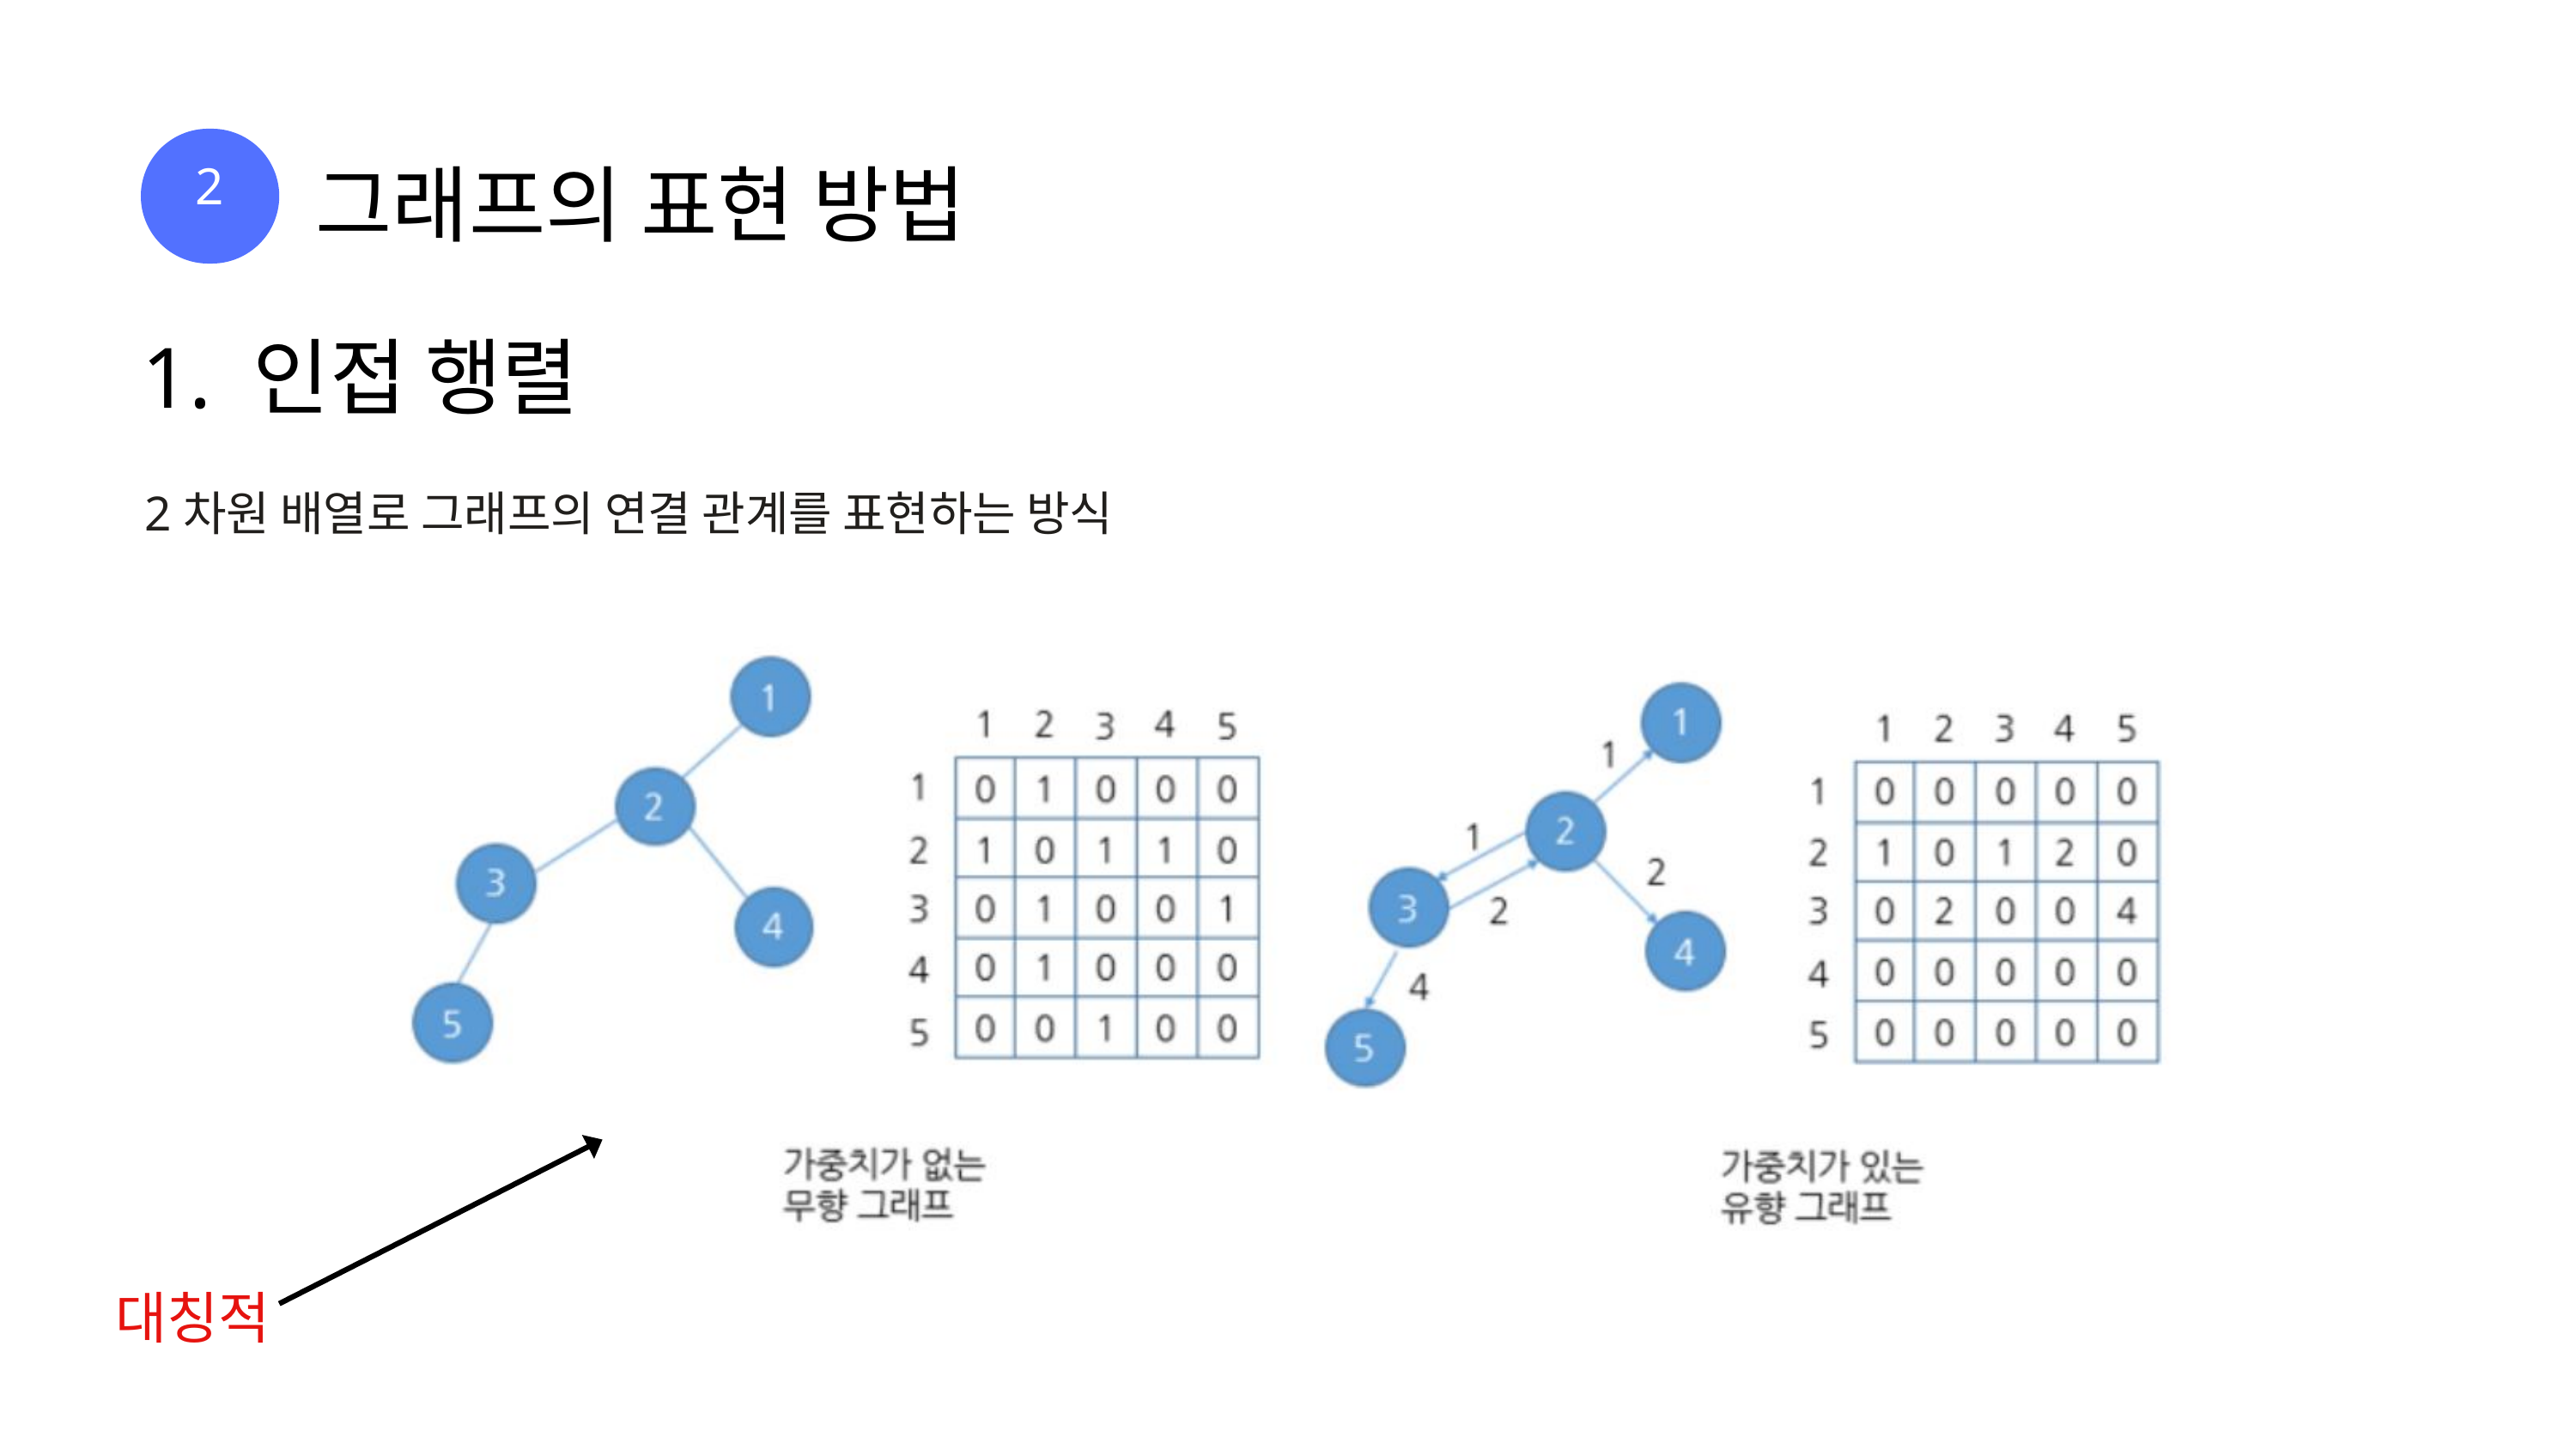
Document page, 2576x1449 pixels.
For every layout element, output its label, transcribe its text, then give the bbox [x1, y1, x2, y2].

text_box [360, 606, 2216, 1287]
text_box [140, 128, 280, 264]
text_box [279, 1136, 603, 1304]
text_box 그래프의 표현 방법 [315, 130, 1021, 252]
text_box 대칭적 [106, 1255, 279, 1350]
text_box 2차원 배열로 그래프의 연결 관계를 표현하는 방식 [144, 460, 1126, 541]
text_box 1. 인접 행렬 [106, 302, 614, 425]
